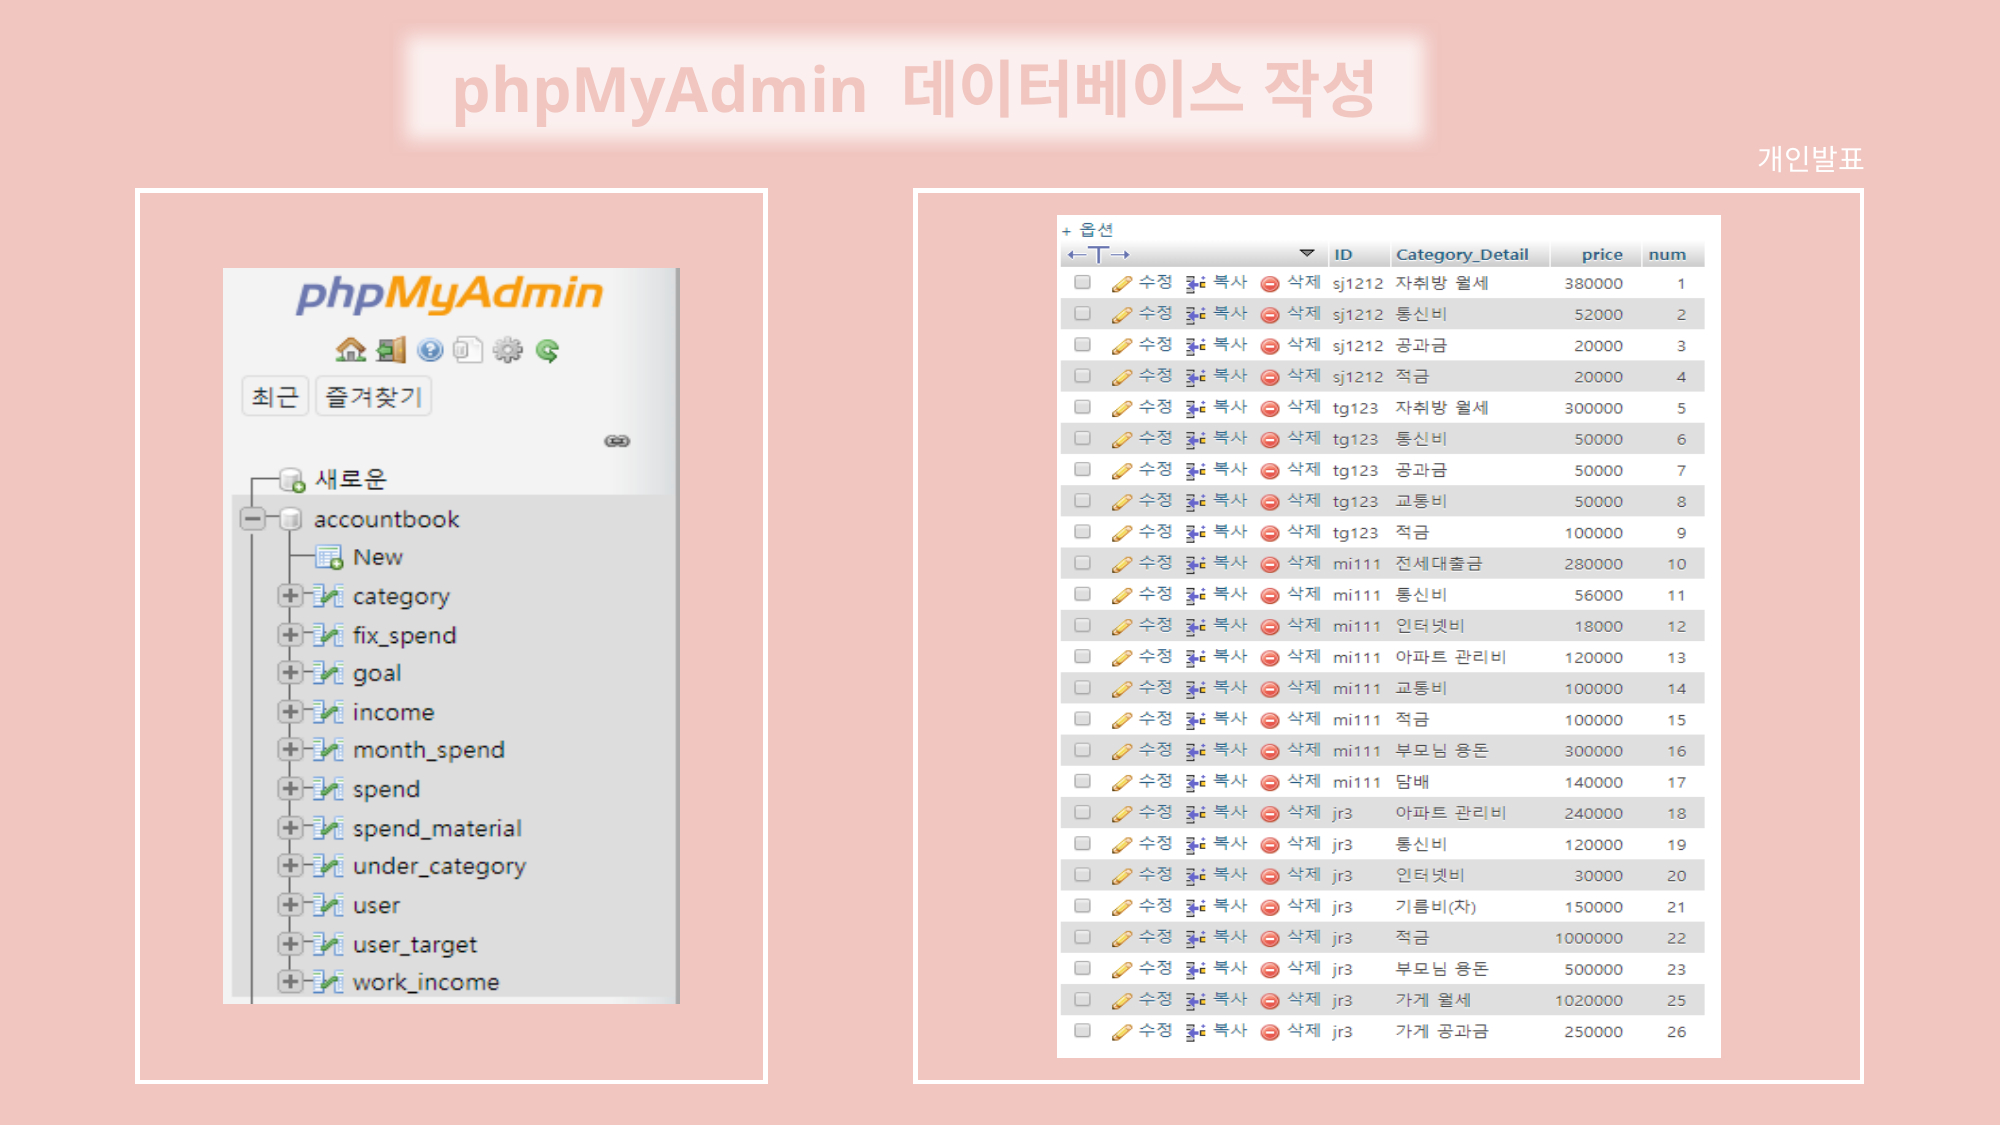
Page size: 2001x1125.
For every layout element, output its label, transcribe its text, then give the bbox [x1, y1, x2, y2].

text_box phpMyAdmin 데이터베이스 작성 [421, 51, 1411, 124]
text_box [137, 190, 1863, 1083]
text_box 개인발표 [1742, 133, 1881, 184]
